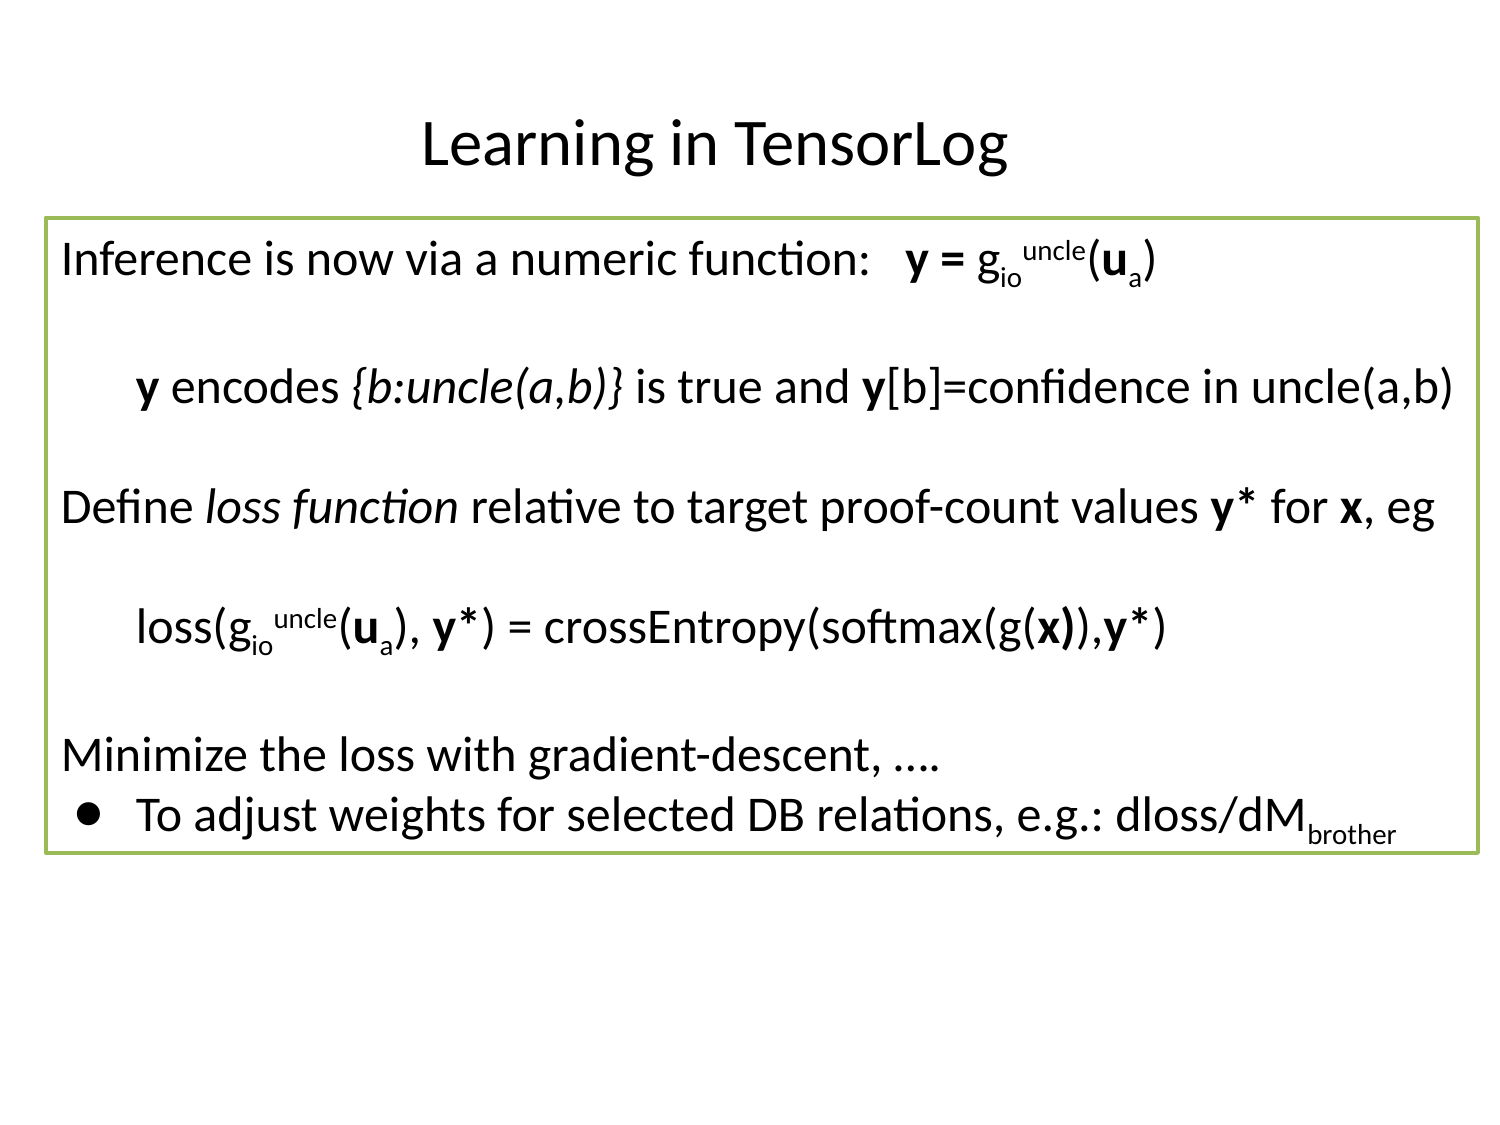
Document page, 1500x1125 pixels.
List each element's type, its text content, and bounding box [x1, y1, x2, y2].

title Learning in TensorLog [0, 45, 1431, 233]
text_box Inference is now via a numeric function: y = giouncle(ua) y encodes {b:uncle(a,b)} is true and y[b]=confidence in uncle(a,b) Define loss function relative to target proof-count values y* for x, eg loss(giouncle(ua), y*) = crossEntropy(softmax(g(x)),y*) Minimize the loss with gradient-descent, …. To adjust weights for selected DB relations, e.g.: dloss/dMbrother [45, 217, 1478, 853]
